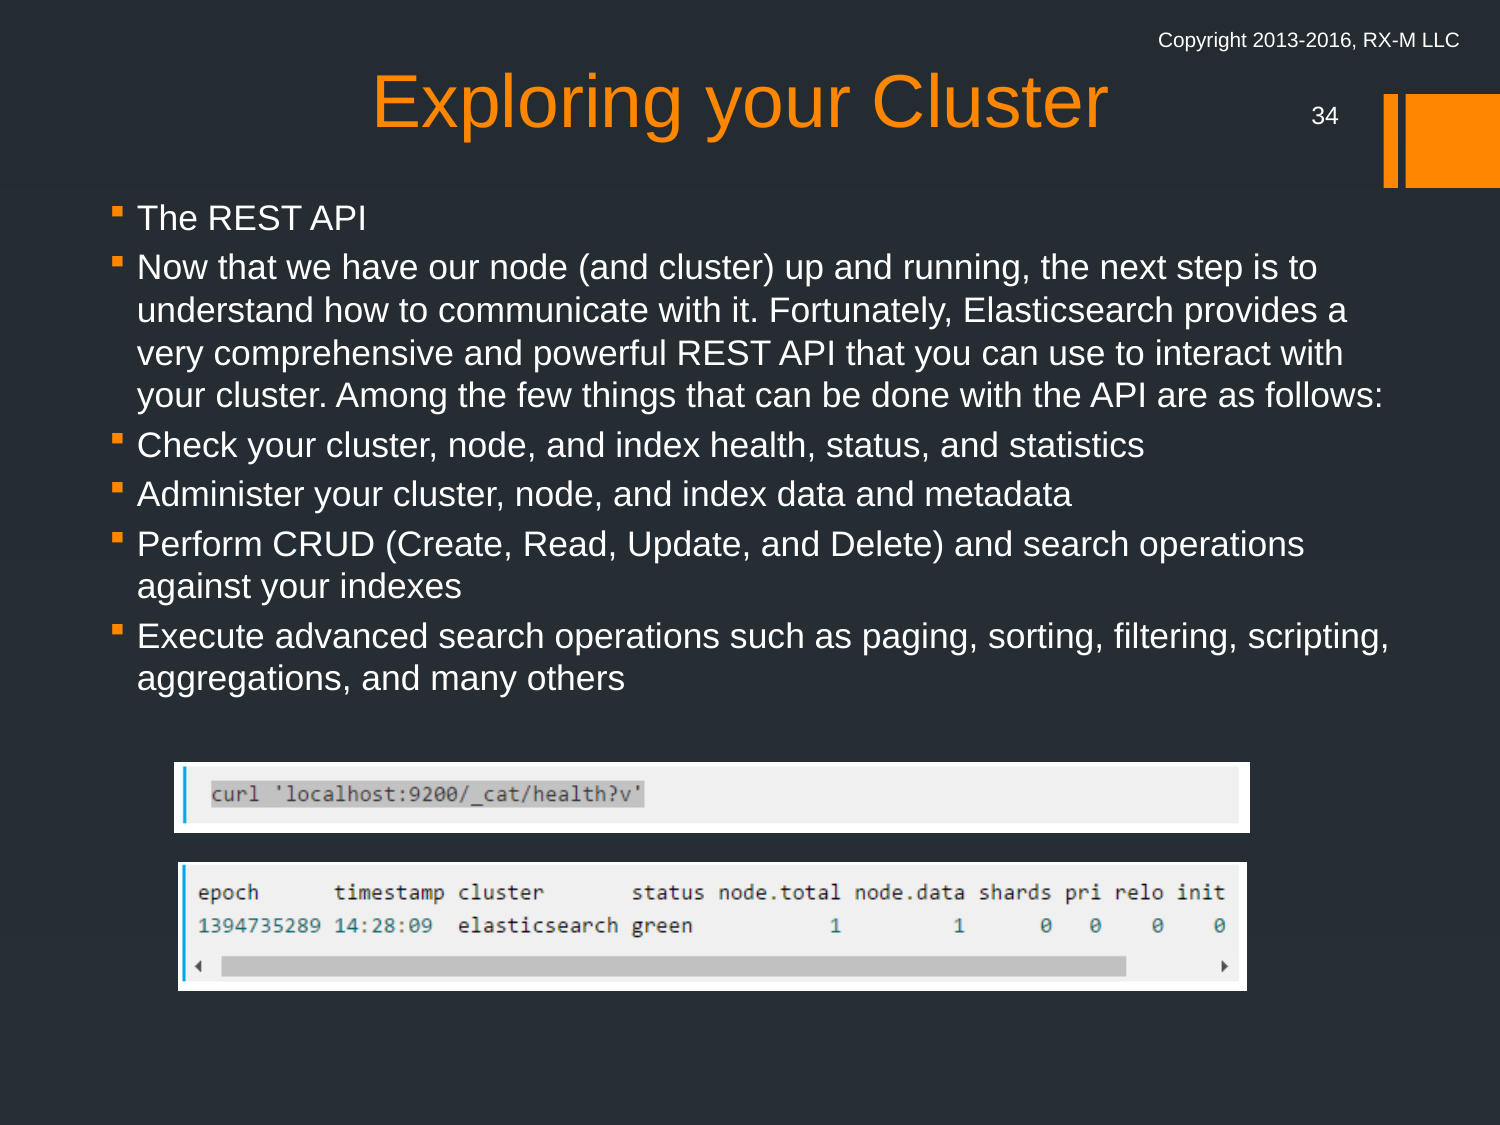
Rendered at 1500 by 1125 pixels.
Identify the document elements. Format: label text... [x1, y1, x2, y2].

title Exploring your Cluster [37, 17, 1125, 150]
footer Copyright 2013-2016, RX-M LLC [1106, 26, 1475, 76]
picture [174, 761, 1251, 834]
picture [178, 861, 1247, 992]
slide_number 34 [1199, 90, 1355, 140]
list The REST API Now that we have our node (and cluster) up and running, the next step is to understand how to communicate with it. Fortunately, Elasticsearch provides a very comprehensive and powerful REST API that you can use to interact with your cluster. Among the few things that can be done with the API are as follows: Check your cluster, node, and index health, status, and statistics Administer your cluster, node, and index data and metadata Perform CRUD (Create, Read, Update, and Delete) and search operations against your indexes Execute advanced search operations such as paging, sorting, filtering, scripting, aggregations, and many others [87, 187, 1425, 738]
